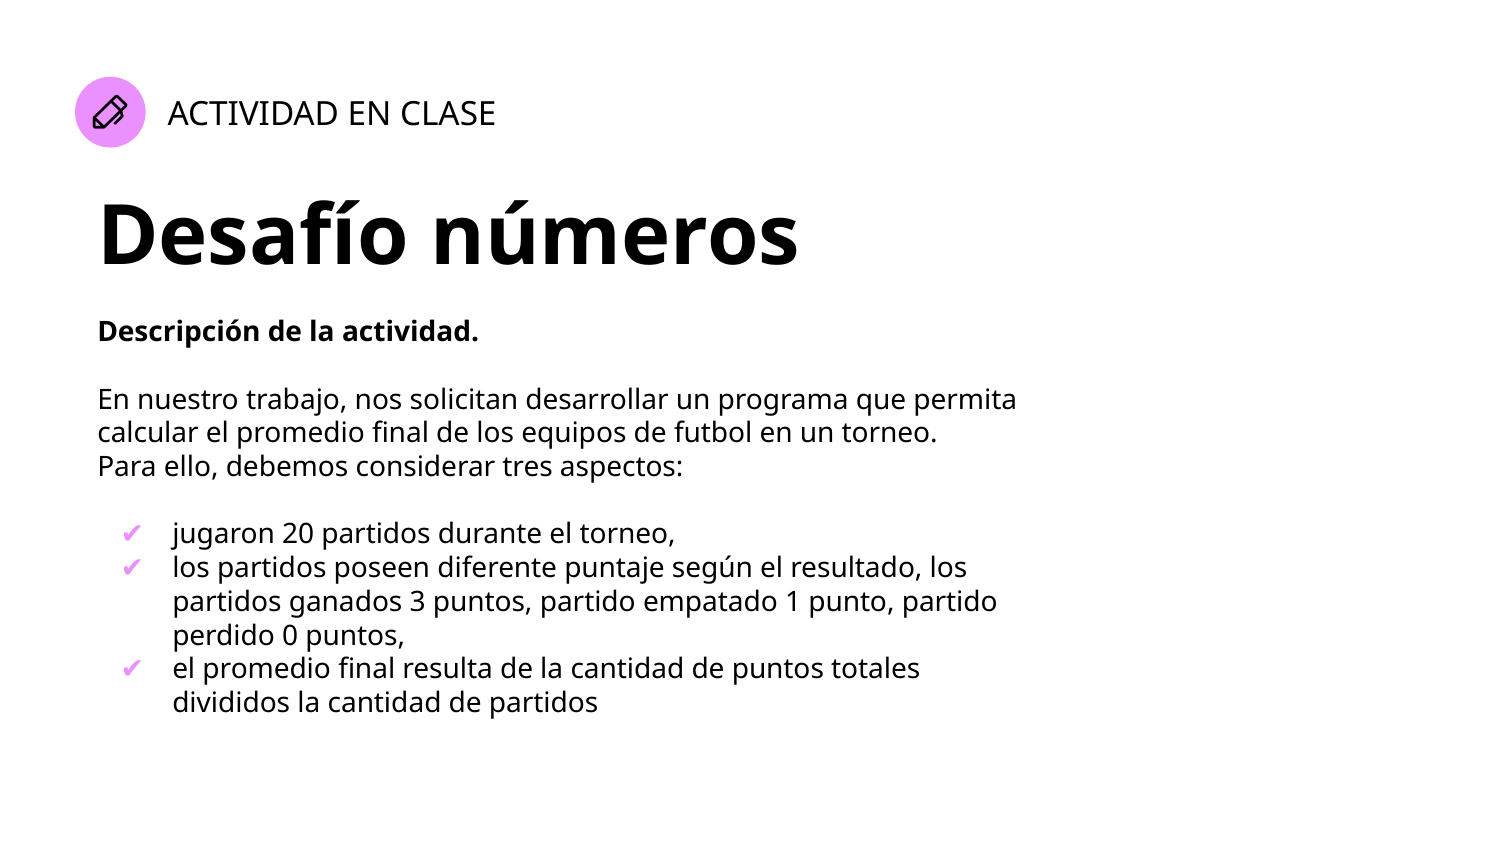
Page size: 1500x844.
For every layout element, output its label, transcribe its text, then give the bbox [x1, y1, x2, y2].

text_box ACTIVIDAD EN CLASE [152, 76, 557, 147]
text_box Descripción de la actividad. En nuestro trabajo, nos solicitan desarrollar un programa que permita calcular el promedio final de los equipos de futbol en un torneo. Para ello, debemos considerar tres aspectos: jugaron 20 partidos durante el torneo, los partidos poseen diferente puntaje según el resultado, los partidos ganados 3 puntos, partido empatado 1 punto, partido perdido 0 puntos, el promedio final resulta de la cantidad de puntos totales divididos la cantidad de partidos [82, 298, 1047, 801]
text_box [74, 76, 146, 148]
text_box Desafío números [82, 177, 901, 298]
